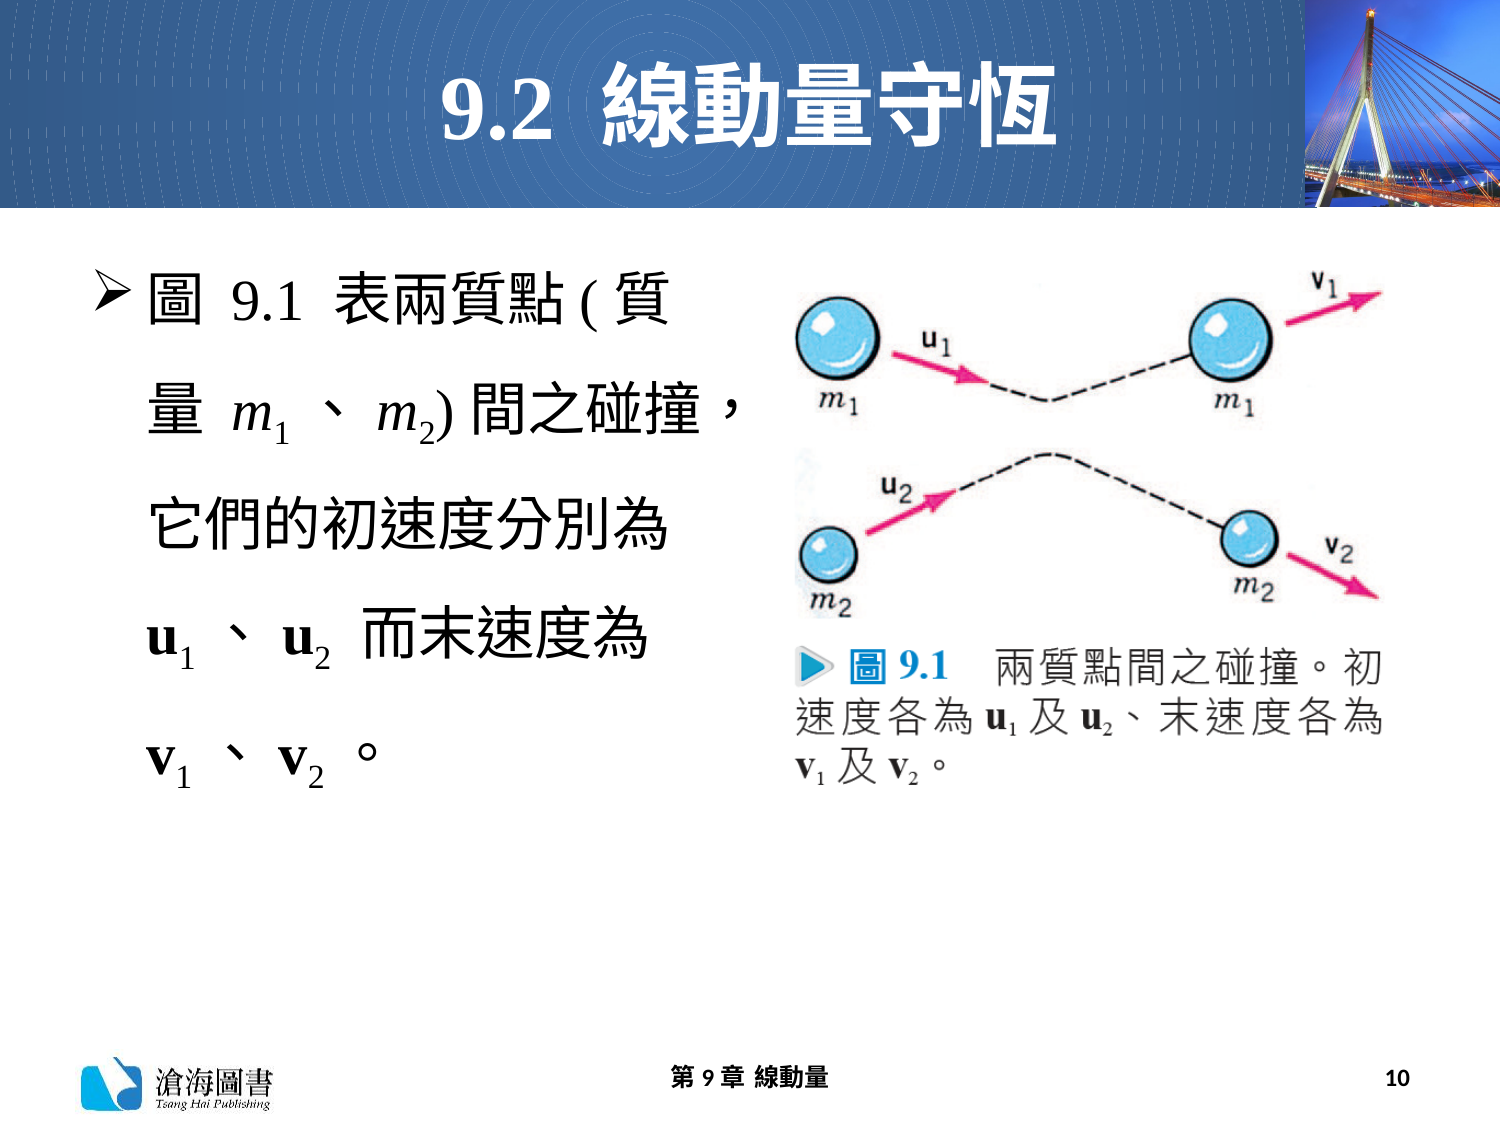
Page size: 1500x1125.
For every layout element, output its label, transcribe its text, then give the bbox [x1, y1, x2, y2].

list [785, 243, 1390, 809]
slide_number 10 [1074, 1046, 1425, 1107]
picture [1305, 0, 1500, 207]
title 9.2 線動量守恆 [75, 21, 1425, 185]
footer 第9章 線動量 [512, 1046, 988, 1107]
picture [75, 1049, 274, 1118]
list 圖 9.1 表兩質點(質量 m1、m2)間之碰撞，它們的初速度分別為 u1、u2 而末速度為 v1、v2。 [75, 219, 738, 1047]
